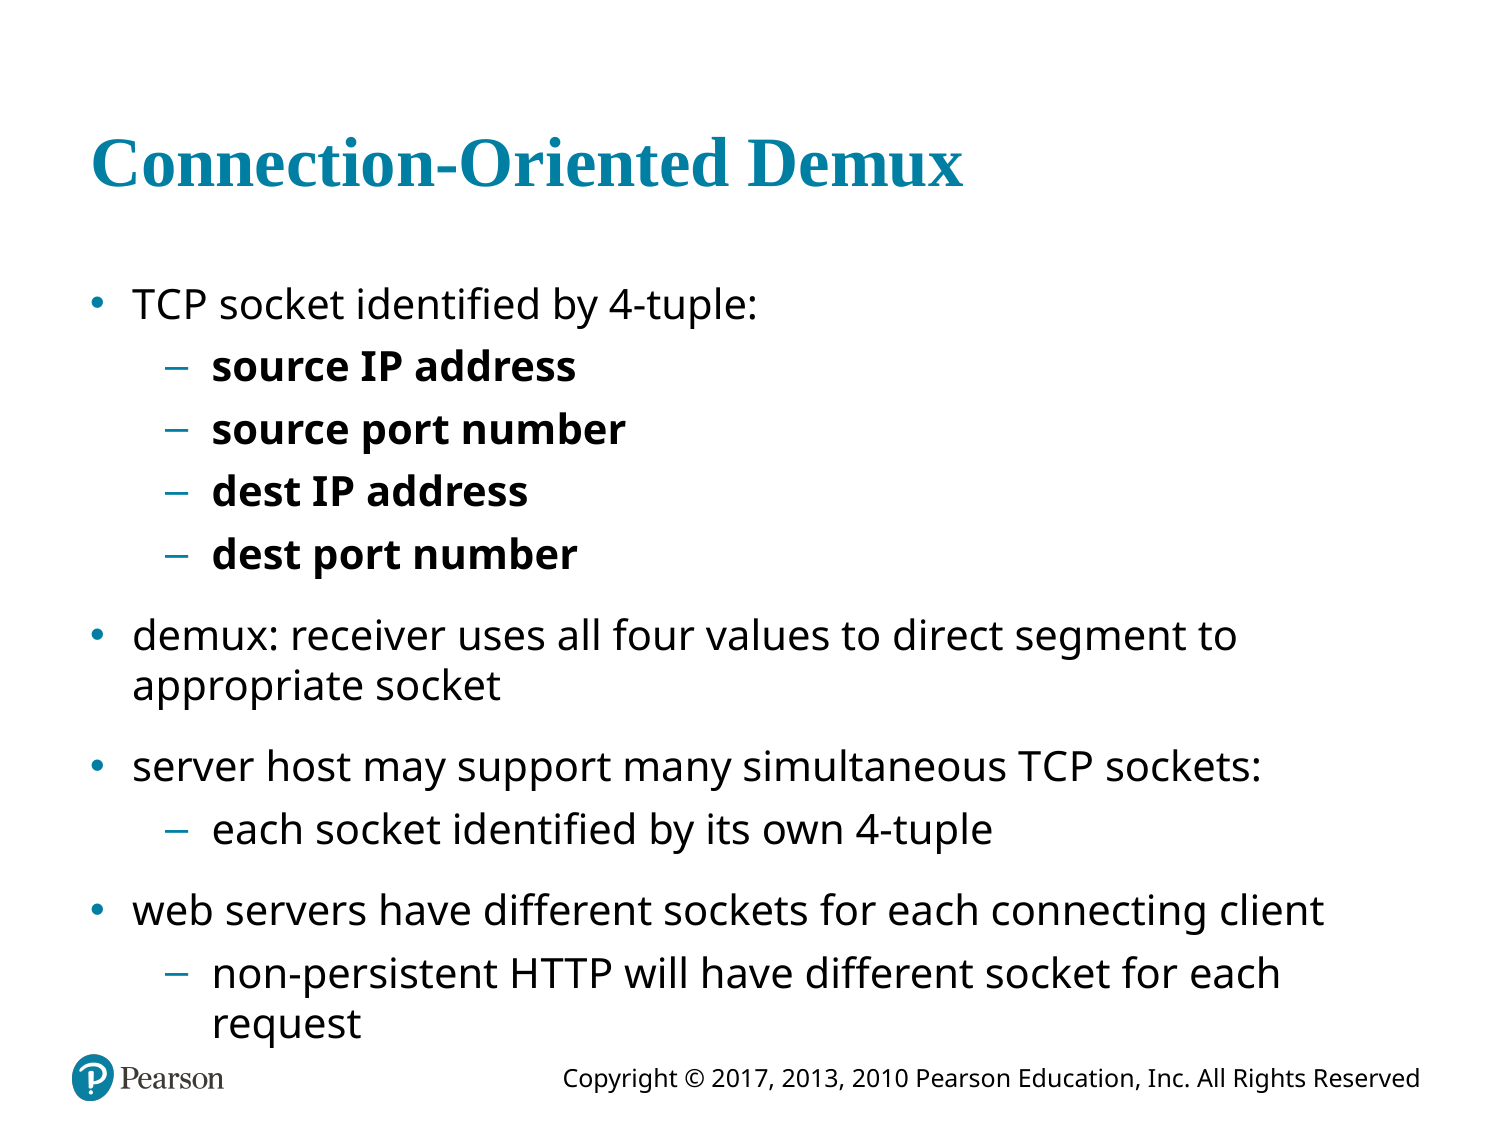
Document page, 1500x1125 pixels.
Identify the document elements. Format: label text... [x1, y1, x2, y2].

picture [80, 1063, 106, 1088]
picture [72, 1054, 76, 1070]
title Connection-Oriented Demux [75, 0, 1425, 216]
picture [72, 1087, 83, 1101]
picture [98, 1062, 224, 1101]
list T C P socket identified by 4-tuple: source I P address source port number dest I P address dest port number demux: receiver uses all four values to direct segment to appropriate socket server host may support many simultaneous T C P sockets: each socket identified by its own 4-tuple web servers have different sockets for each connecting client non-persistent H T T P will have different socket for each request [75, 262, 1425, 1062]
